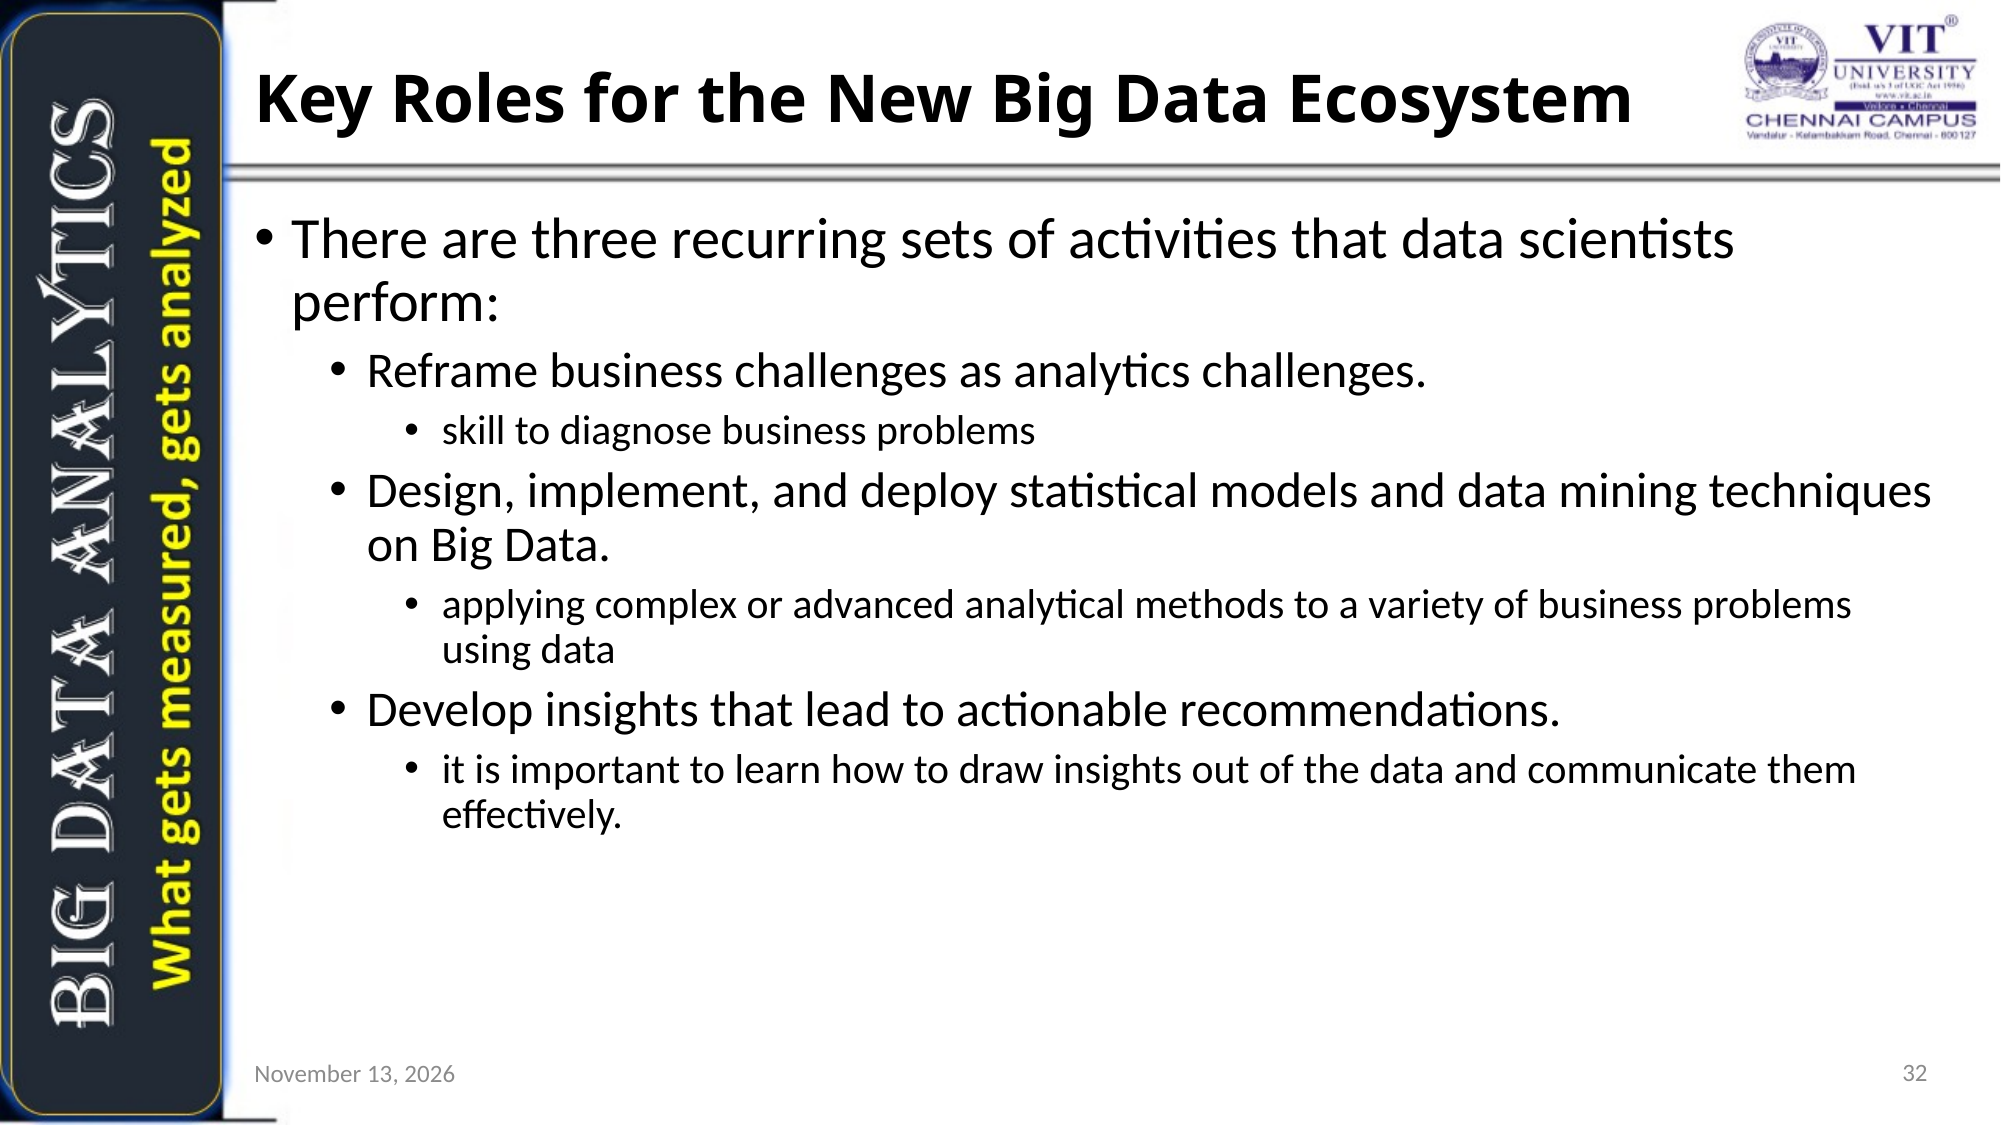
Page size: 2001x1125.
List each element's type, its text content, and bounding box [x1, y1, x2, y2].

picture [0, 0, 2001, 1125]
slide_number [239, 1042, 588, 1103]
slide_number 32 [1778, 1040, 1943, 1103]
list There are three recurring sets of activities that data scientists perform: Reframe business challenges as analytics challenges. skill to diagnose business problems Design, implement, and deploy statistical models and data mining techniques on Big Data. applying complex or advanced analytical methods to a variety of business problems using data Develop insights that lead to actionable recommendations. it is important to learn how to draw insights out of the data and communicate them effectively. [239, 200, 1965, 1017]
title Key Roles for the New Big Data Ecosystem [239, 35, 1725, 167]
